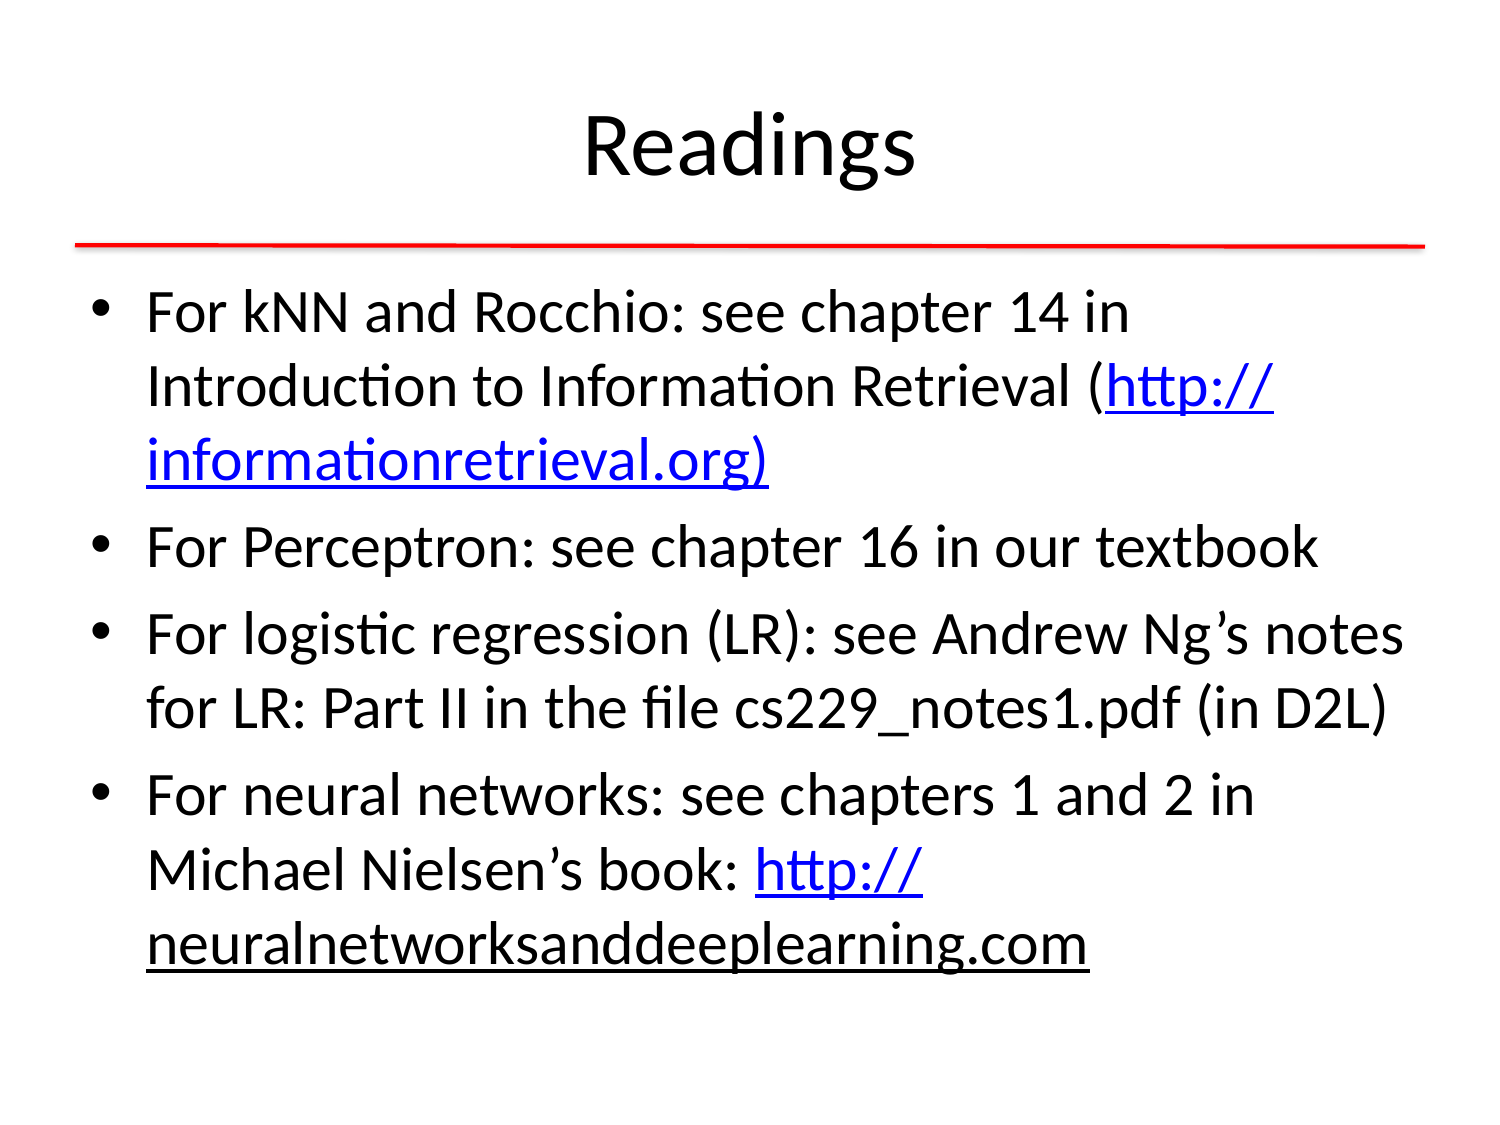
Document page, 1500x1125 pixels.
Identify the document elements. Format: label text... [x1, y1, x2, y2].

list For kNN and Rocchio: see chapter 14 in Introduction to Information Retrieval (http://informationretrieval.org) For Perceptron: see chapter 16 in our textbook For logistic regression (LR): see Andrew Ng’s notes for LR: Part II in the file cs229_notes1.pdf (in D2L) For neural networks: see chapters 1 and 2 in Michael Nielsen’s book: http://neuralnetworksanddeeplearning.com [75, 262, 1425, 1005]
title Readings [75, 45, 1425, 233]
